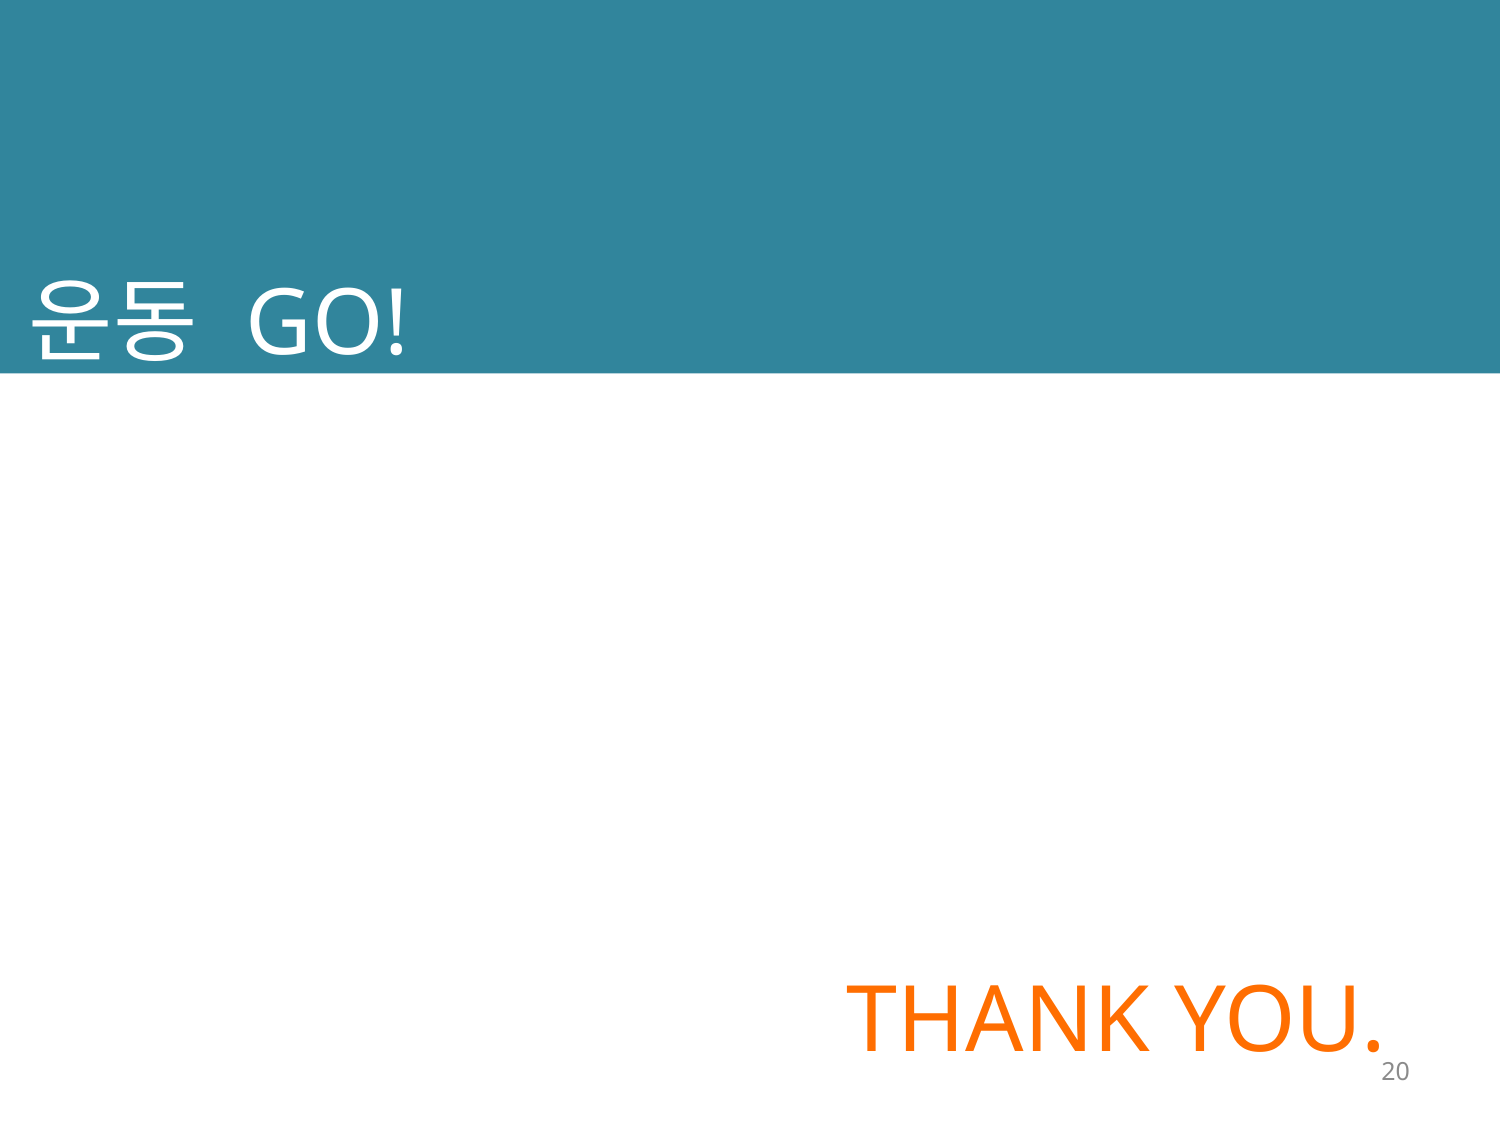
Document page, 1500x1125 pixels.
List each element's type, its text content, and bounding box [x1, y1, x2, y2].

text_box [0, 0, 1500, 376]
slide_number 20 [1074, 1042, 1425, 1103]
text_box 운동 GO! [14, 255, 754, 380]
text_box THANK YOU. [831, 952, 1459, 1077]
